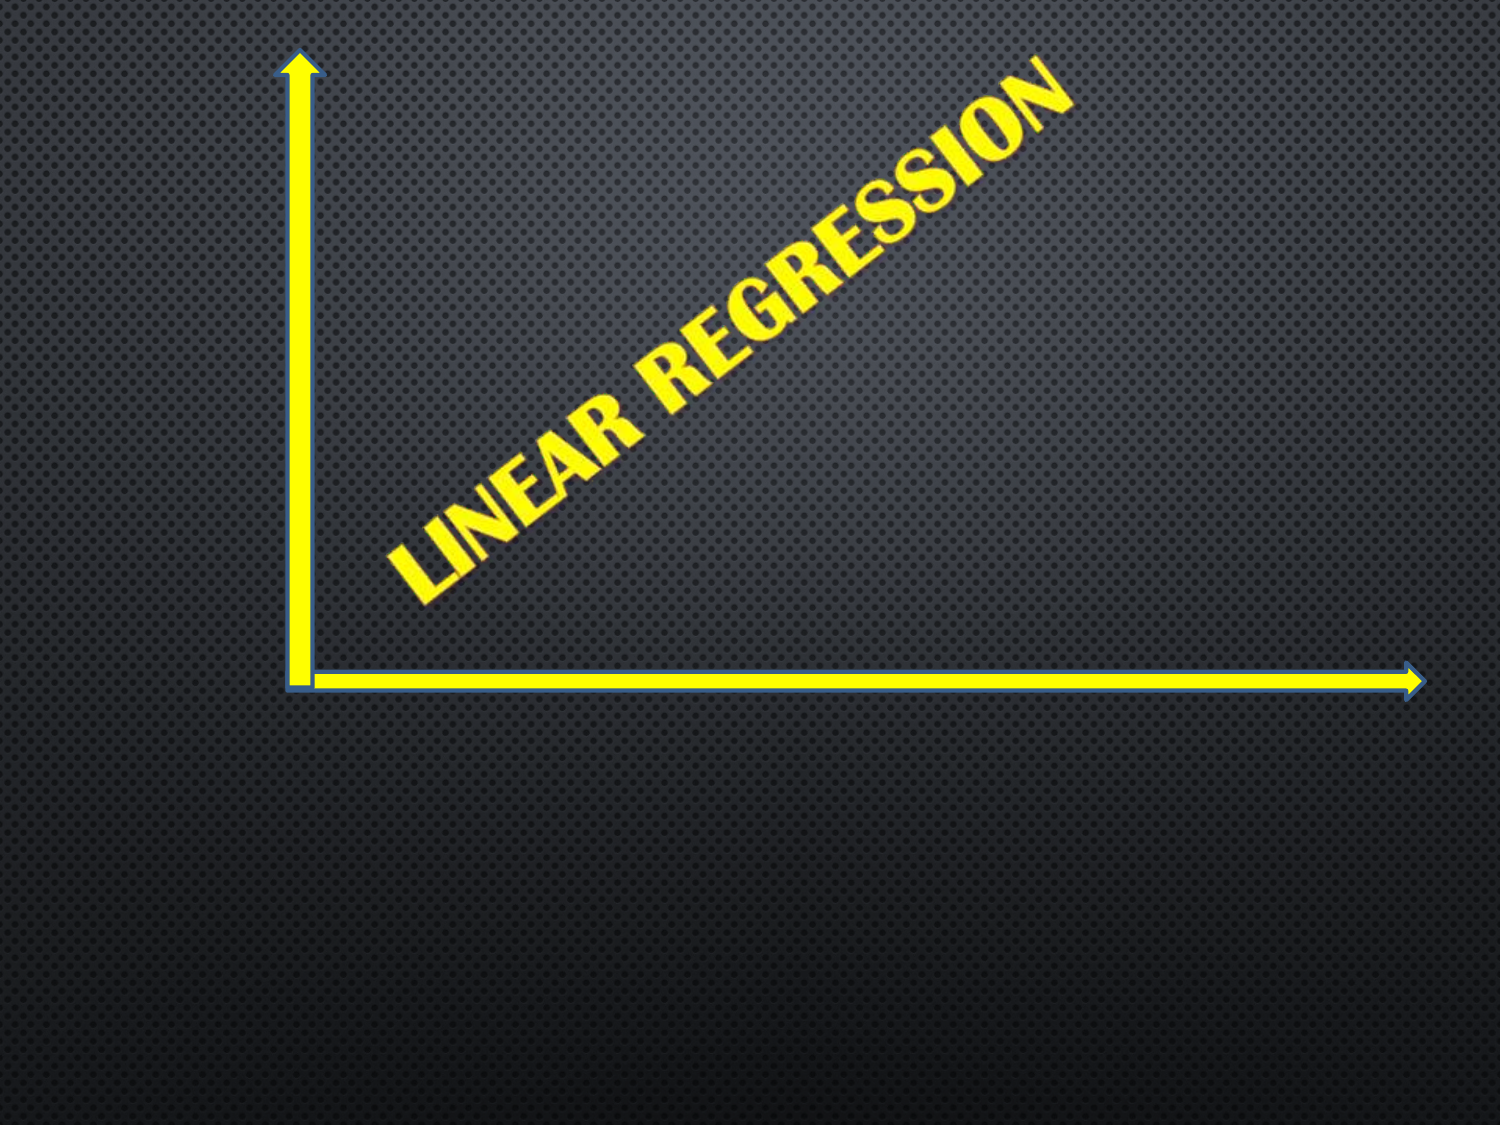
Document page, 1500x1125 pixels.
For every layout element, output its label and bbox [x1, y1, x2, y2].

text_box [272, 0, 1428, 703]
